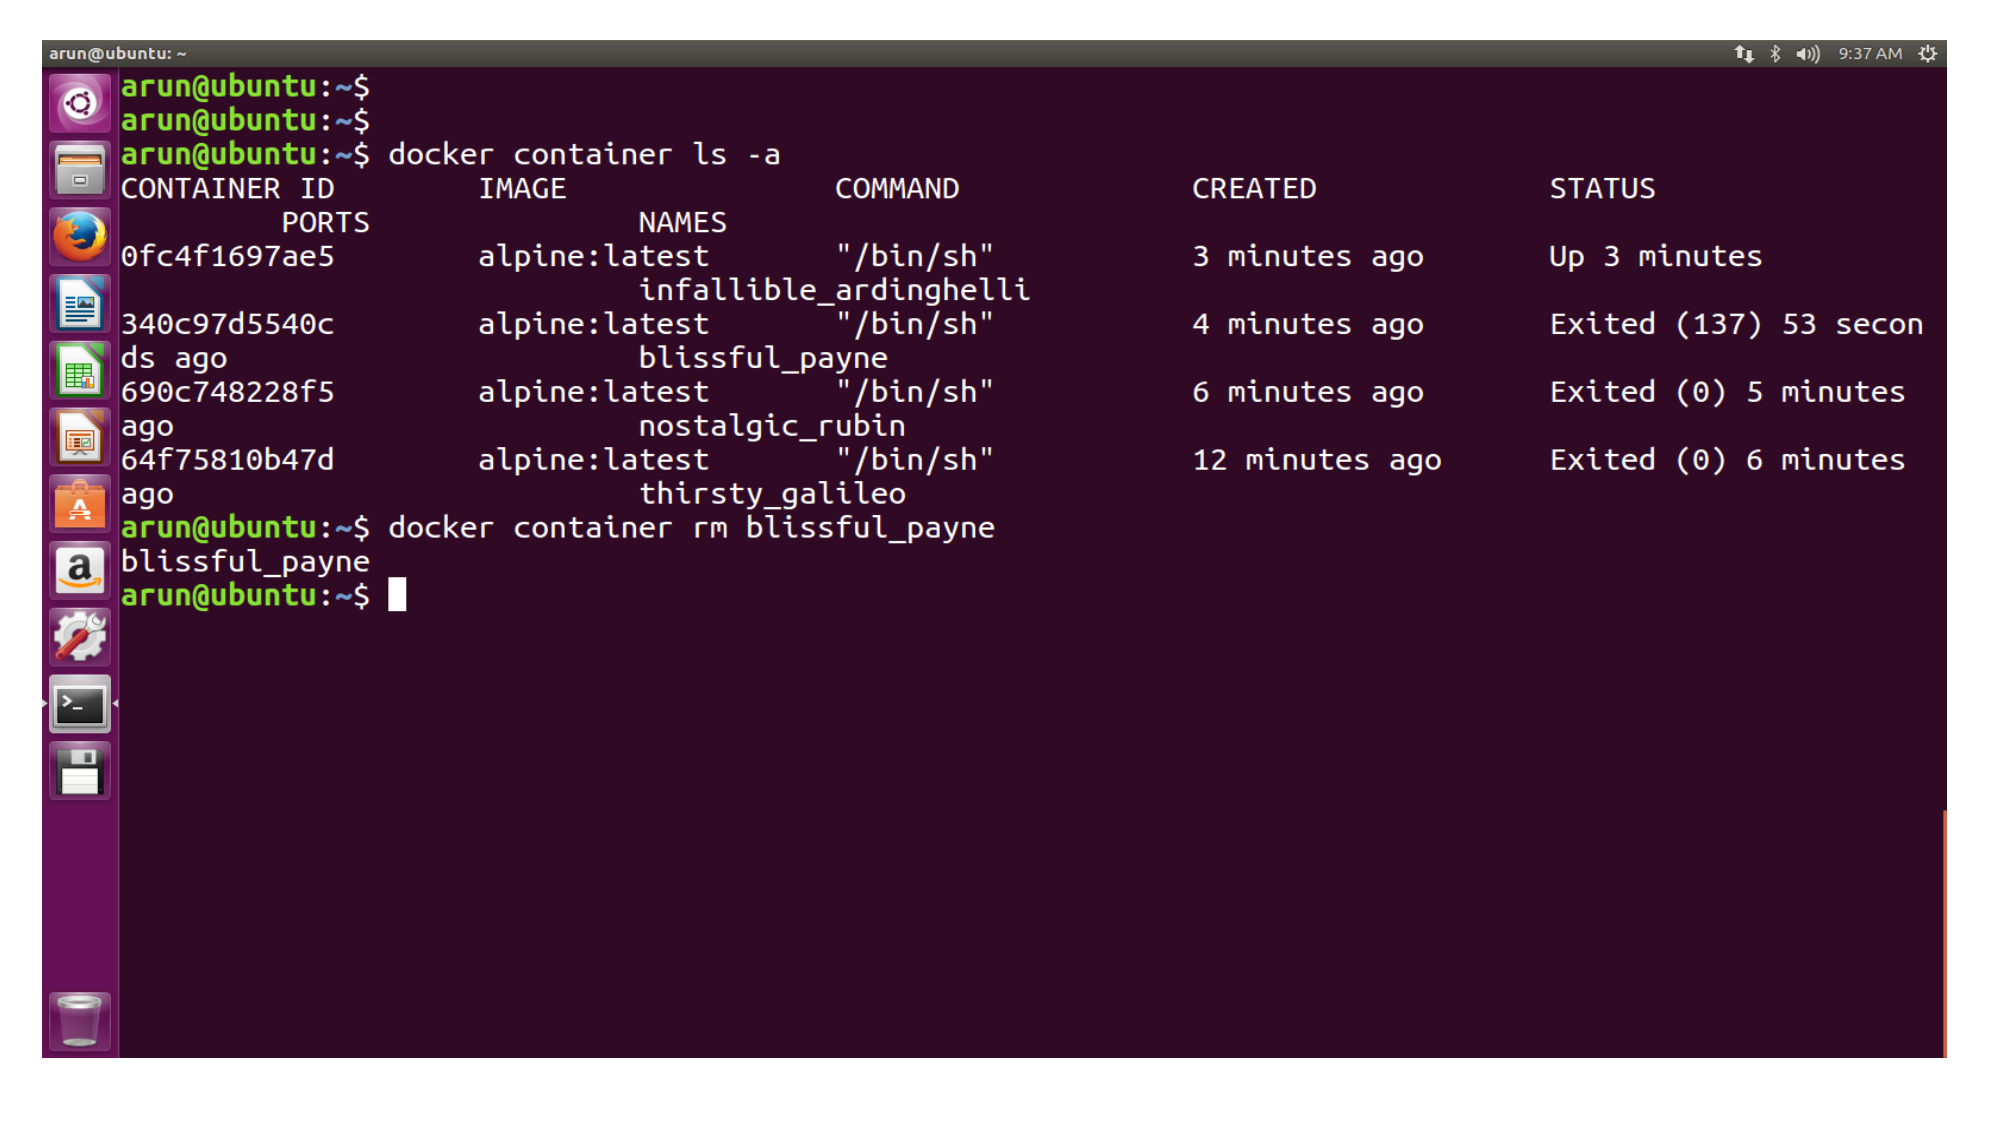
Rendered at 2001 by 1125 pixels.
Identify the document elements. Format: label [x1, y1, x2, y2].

list [41, 40, 1947, 1058]
